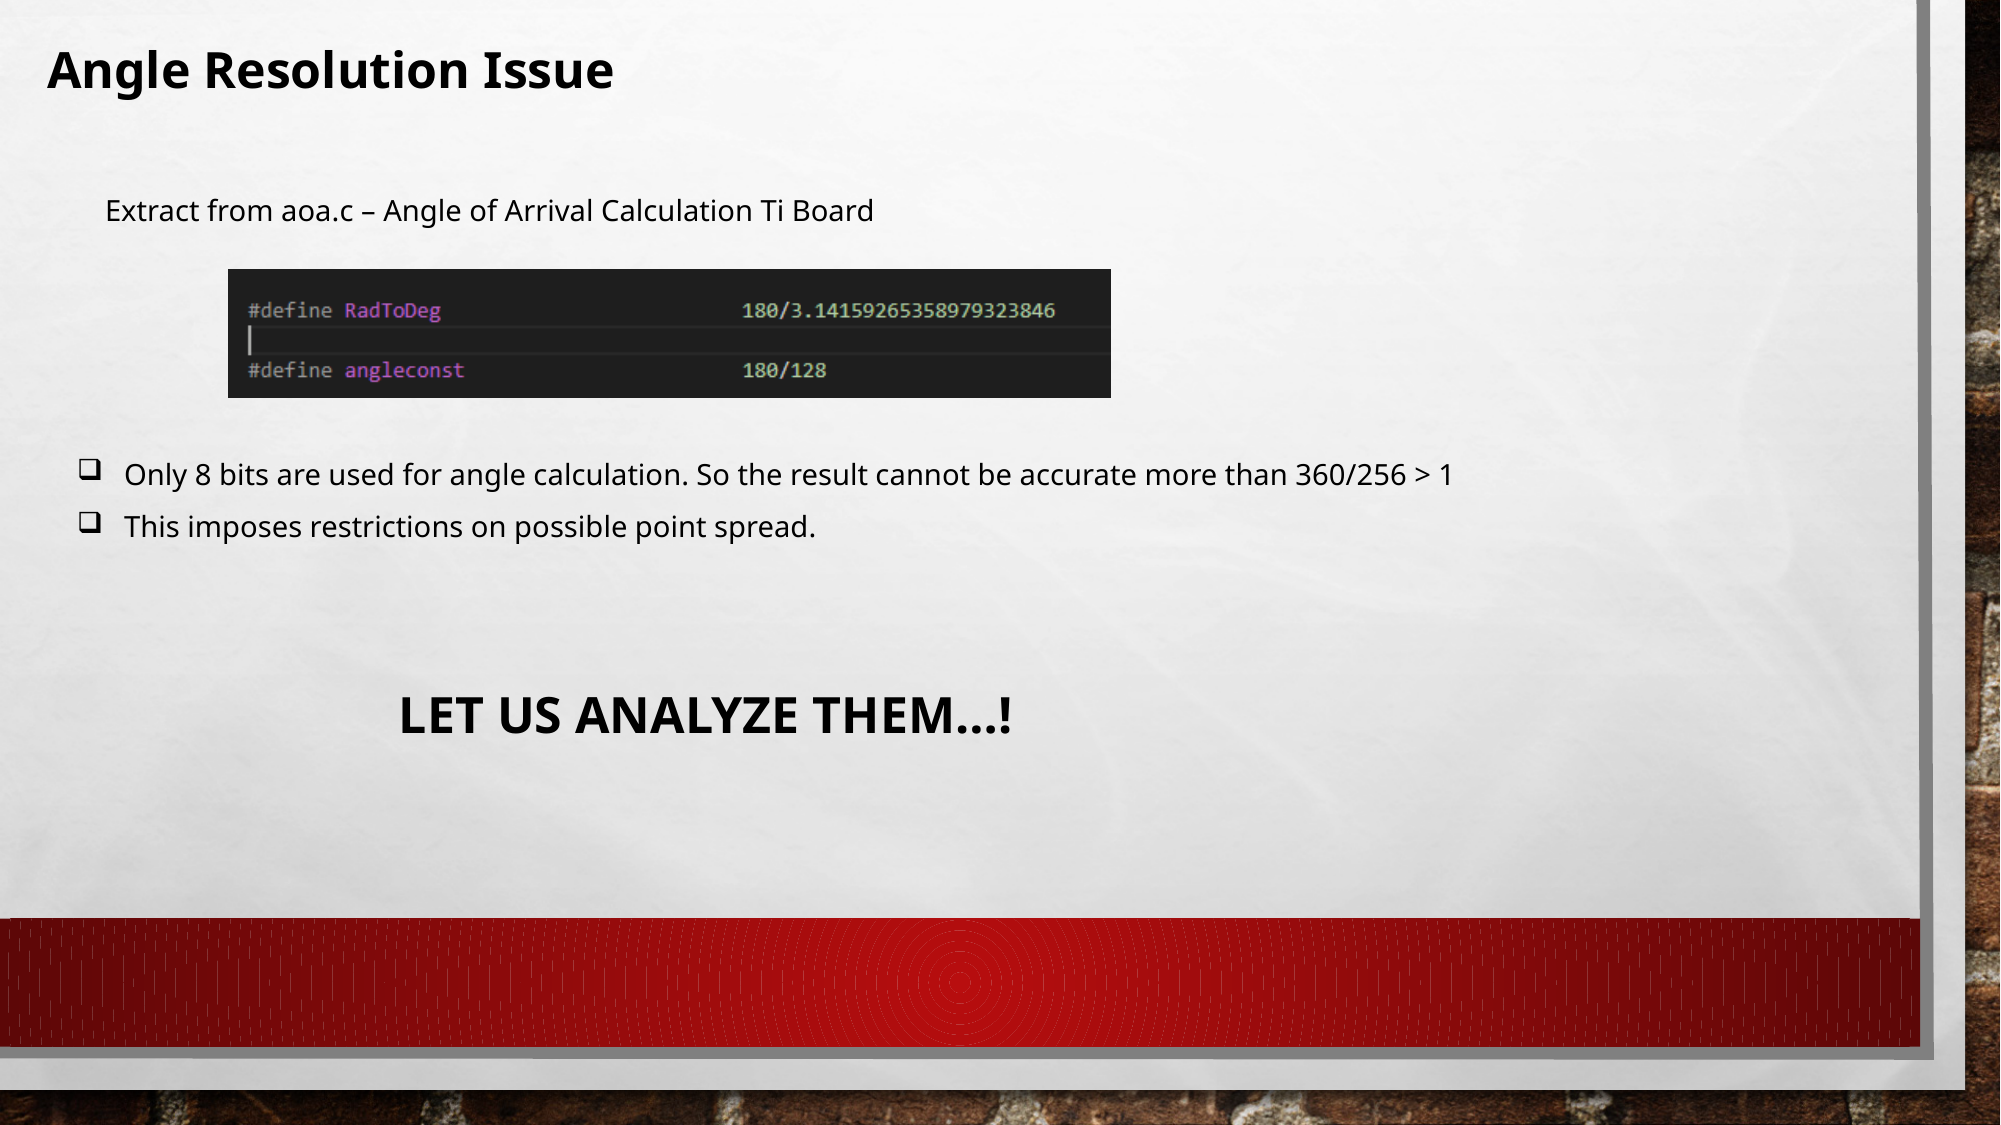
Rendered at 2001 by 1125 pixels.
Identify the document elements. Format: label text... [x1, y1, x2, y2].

text_box Only 8 bits are used for angle calculation. So the result cannot be accurate more than 360/256 > 1 This imposes restrictions on possible point spread. [62, 431, 1472, 552]
picture [0, 0, 2000, 1125]
picture [228, 269, 1111, 398]
text_box Angle Resolution Issue [32, 31, 736, 106]
text_box LET US ANALYZE THEM…! [384, 675, 1192, 751]
text_box Extract from aoa.c – Angle of Arrival Calculation Ti Board [90, 184, 891, 235]
